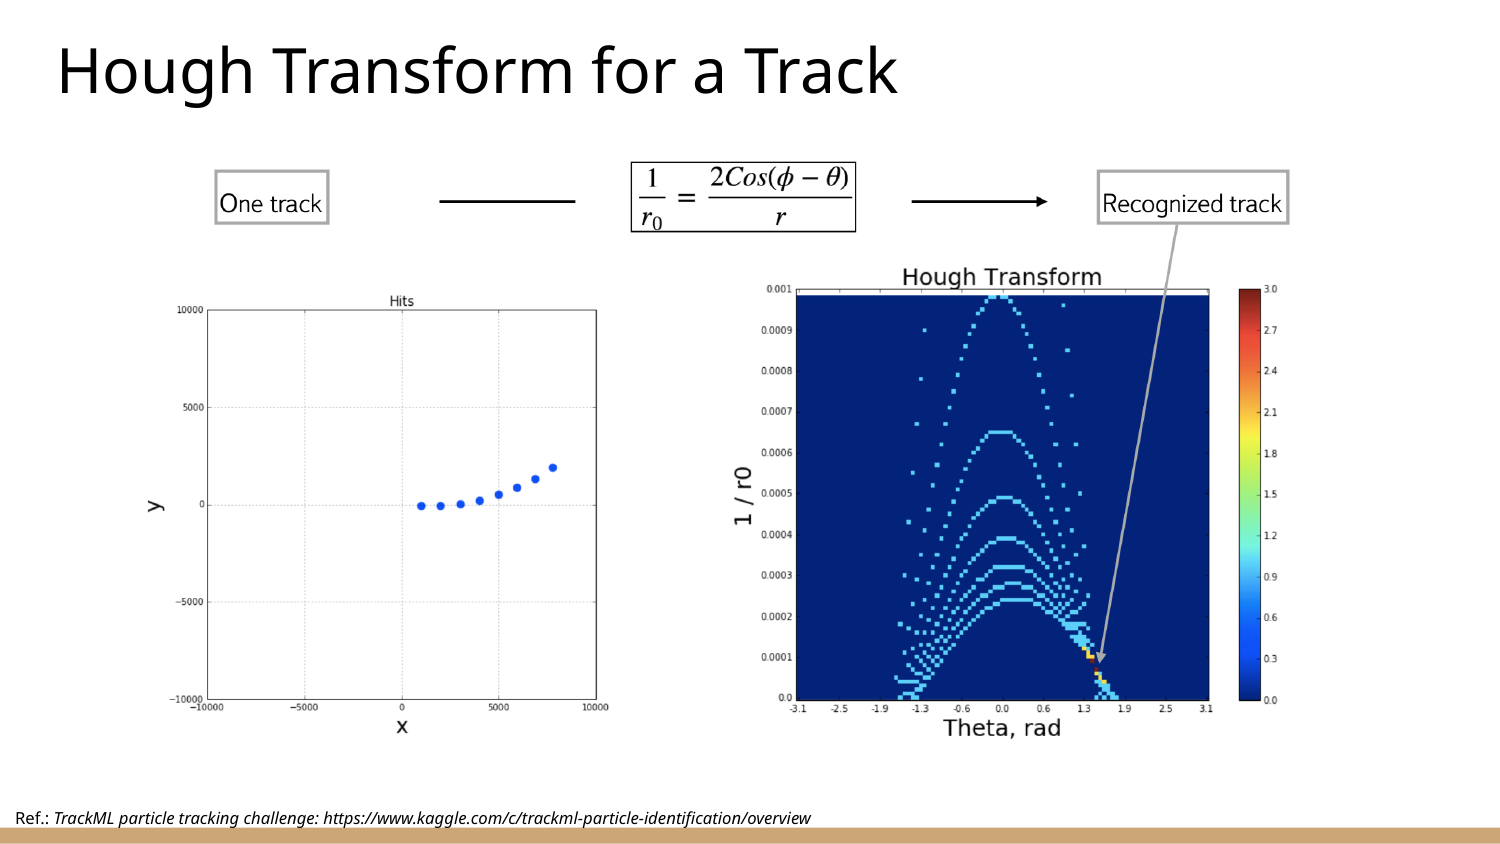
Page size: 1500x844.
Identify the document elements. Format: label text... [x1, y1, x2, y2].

picture [142, 153, 1296, 748]
title Hough Transform for a Track [41, 30, 1440, 121]
text_box Ref.: TrackML particle tracking challenge: https://www.kaggle.com/c/trackml-particle-identification/overview [0, 792, 1083, 827]
